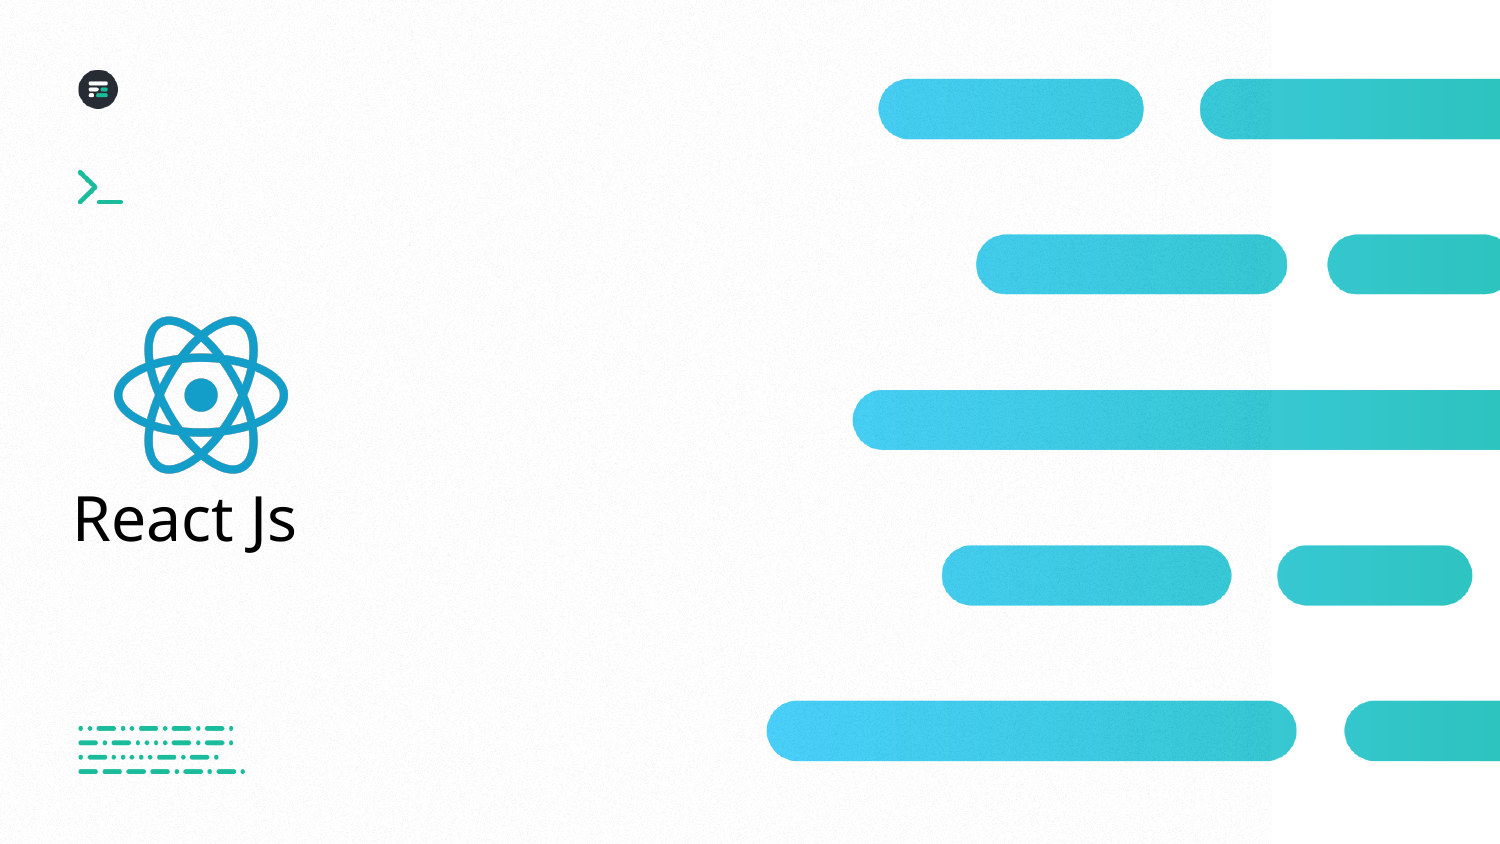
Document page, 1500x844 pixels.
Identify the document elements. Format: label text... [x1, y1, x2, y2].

picture [0, 0, 1500, 844]
title React Js [57, 305, 659, 728]
